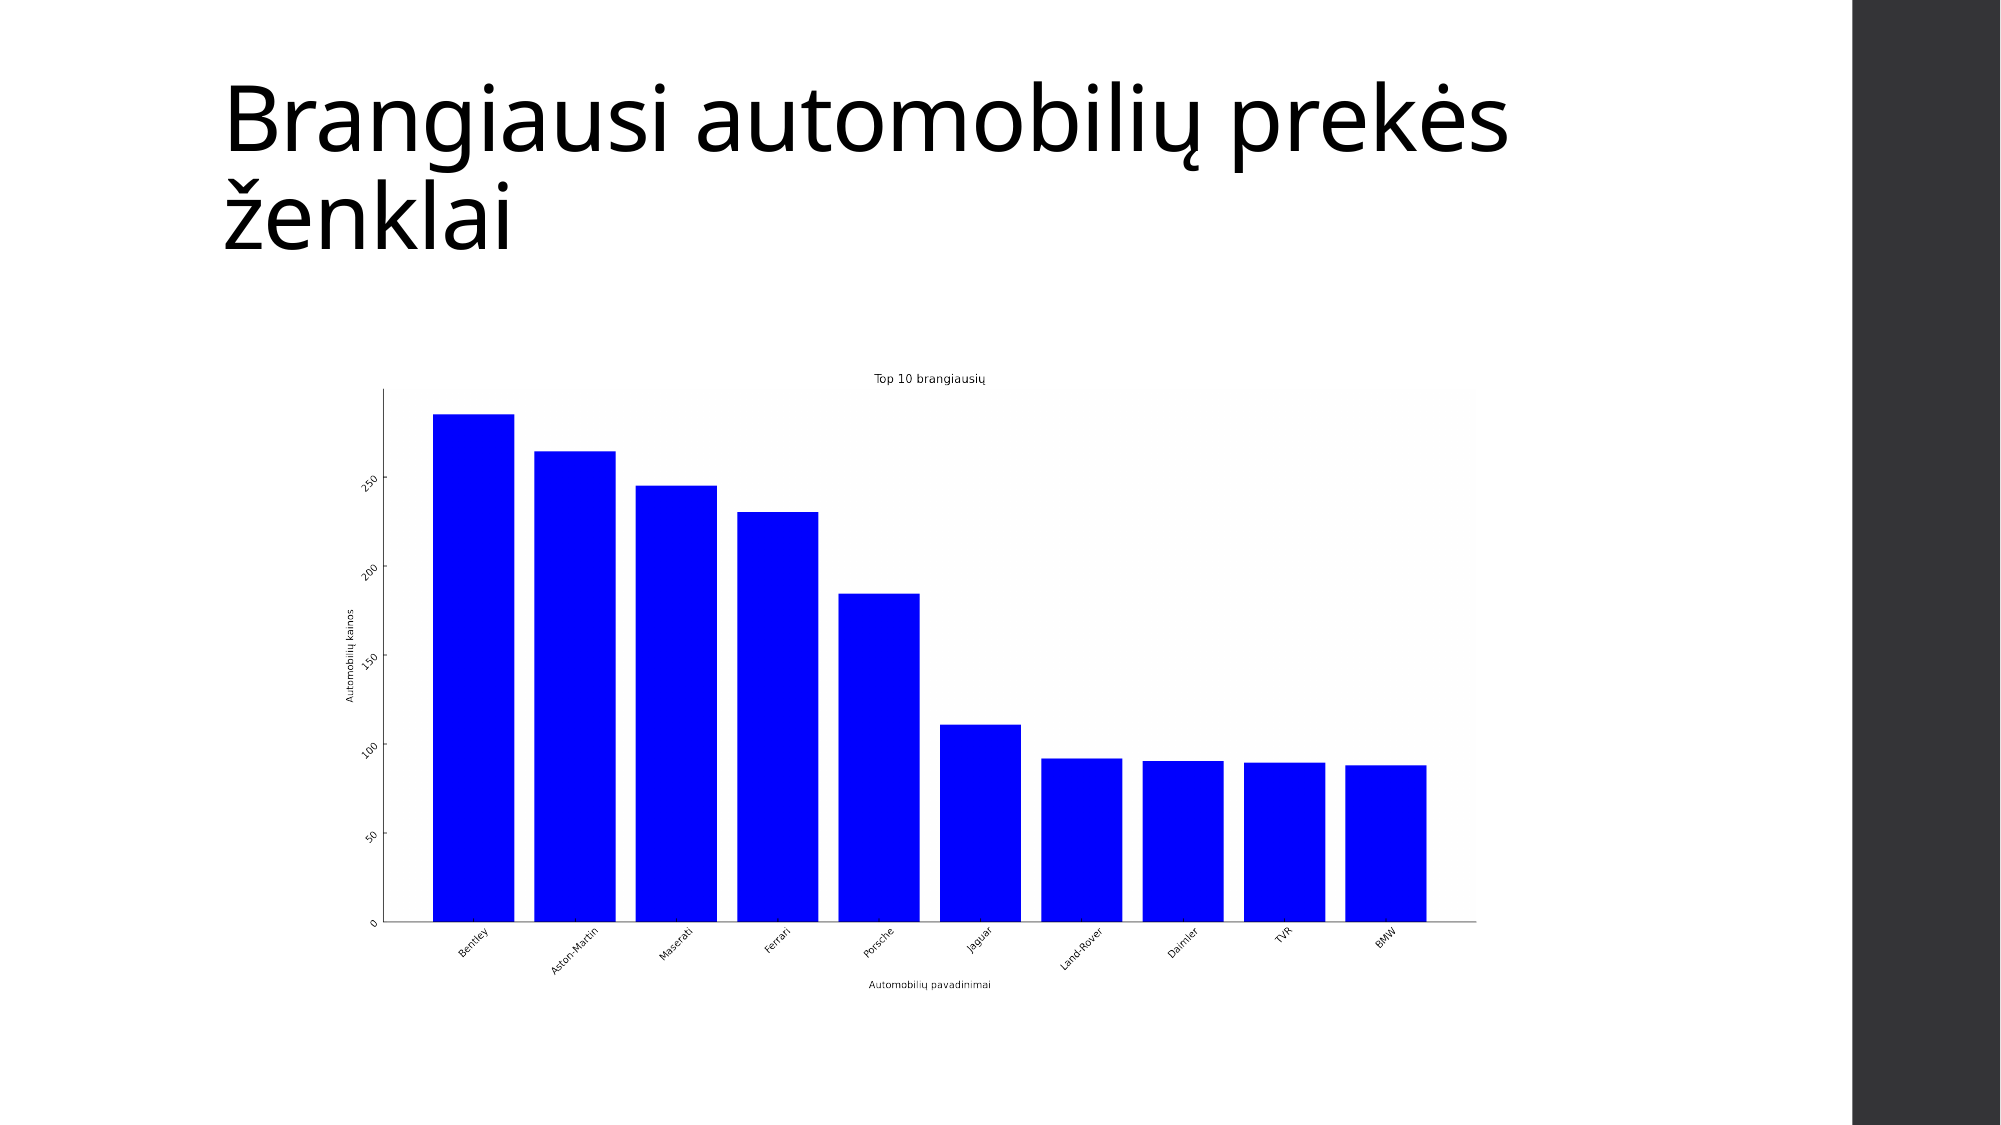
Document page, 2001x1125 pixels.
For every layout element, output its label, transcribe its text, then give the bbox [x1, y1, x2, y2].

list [206, 304, 1618, 1010]
title Brangiausi automobilių prekės ženklai [206, 60, 1797, 278]
